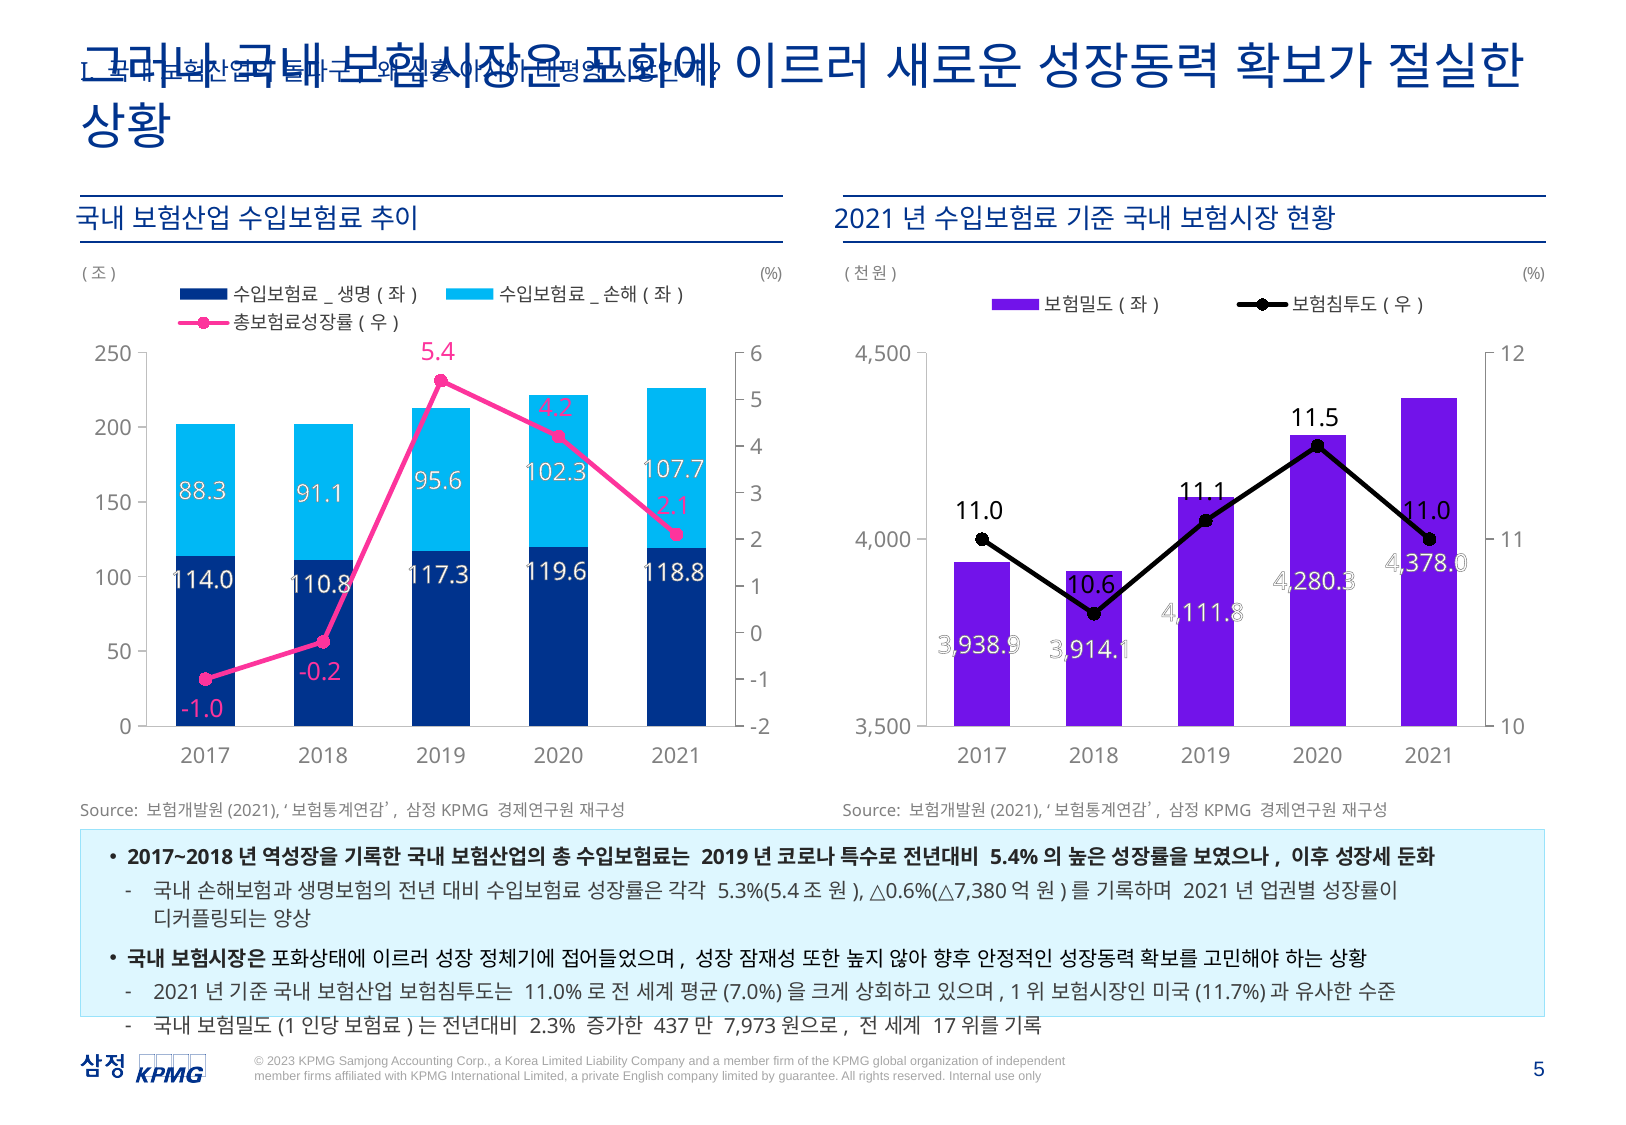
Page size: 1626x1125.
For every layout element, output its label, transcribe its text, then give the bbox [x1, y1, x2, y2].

list 그러나 국내 보험시장은 포화에 이르러 새로운 성장동력 확보가 절실한 상황 [80, 101, 1545, 155]
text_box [79, 196, 784, 242]
chart [79, 278, 785, 781]
text_box Source: 보험개발원(2021), ‘보험통계연감’, 삼정KPMG 경제연구원 재구성 [80, 789, 785, 820]
text_box Source: 보험개발원(2021), ‘보험통계연감’, 삼정KPMG 경제연구원 재구성 [842, 788, 1548, 820]
text_box (조) [80, 263, 234, 276]
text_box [842, 196, 1546, 242]
chart [840, 278, 1546, 781]
text_box 2017~2018년 역성장을 기록한 국내 보험산업의 총 수입보험료는 2019년 코로나 특수로 전년대비 5.4%의 높은 성장률을 보였으나, 이후 성장세 둔화 국내 손해보험과 생명보험의 전년 대비 수입보험료 성장률은 각각 5.3%(5.4조 원), △0.6%(△7,380억 원)를 기록하며 2021년 업권별 성장률이 디커플링되는 양상 국내 보험시장은 포화상태에 이르러 성장 정체기에 접어들었으며, 성장 잠재성 또한 높지 않아 향후 안정적인 성장동력 확보를 고민해야 하는 상황 2021년 기준 국내 보험산업 보험침투도는 11.0%로 전 세계 평균(7.0%)을 크게 상회하고 있으며, 1위 보험시장인 미국(11.7%)과 유사한 수준 국내 보험밀도(1인당 보험료)는 전년대비 2.3% 증가한 437만 7,973원으로, 전 세계 17위를 기록 [80, 829, 1545, 1017]
text_box (%) [629, 263, 783, 276]
picture [80, 1054, 206, 1083]
text_box (%) [1392, 263, 1546, 277]
list I. 국내 보험산업의 돌파구, 왜 신흥 아시아 태평양 시장인가? [80, 54, 1545, 85]
text_box (천 원) [842, 263, 997, 276]
